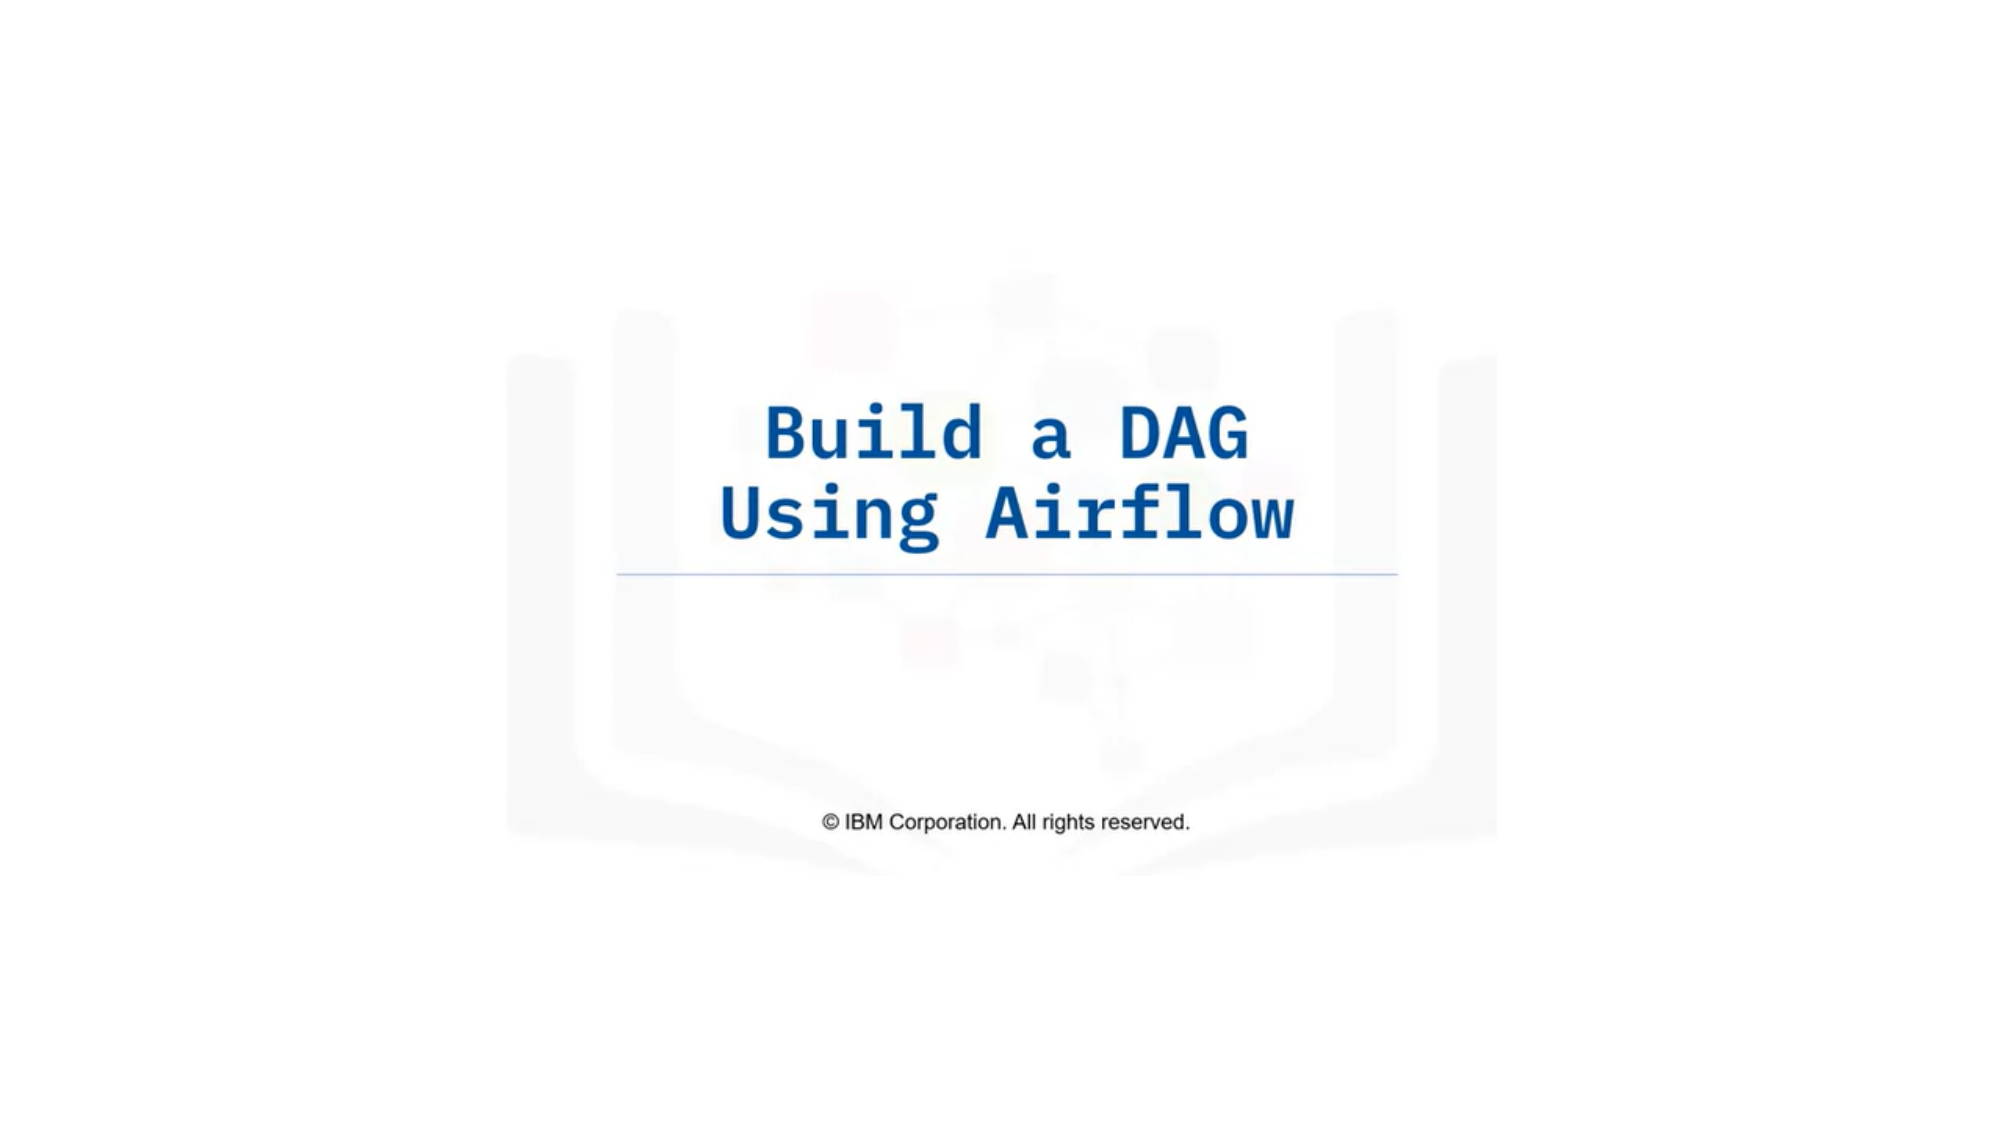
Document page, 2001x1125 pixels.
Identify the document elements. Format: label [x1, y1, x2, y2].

picture [503, 249, 1497, 876]
